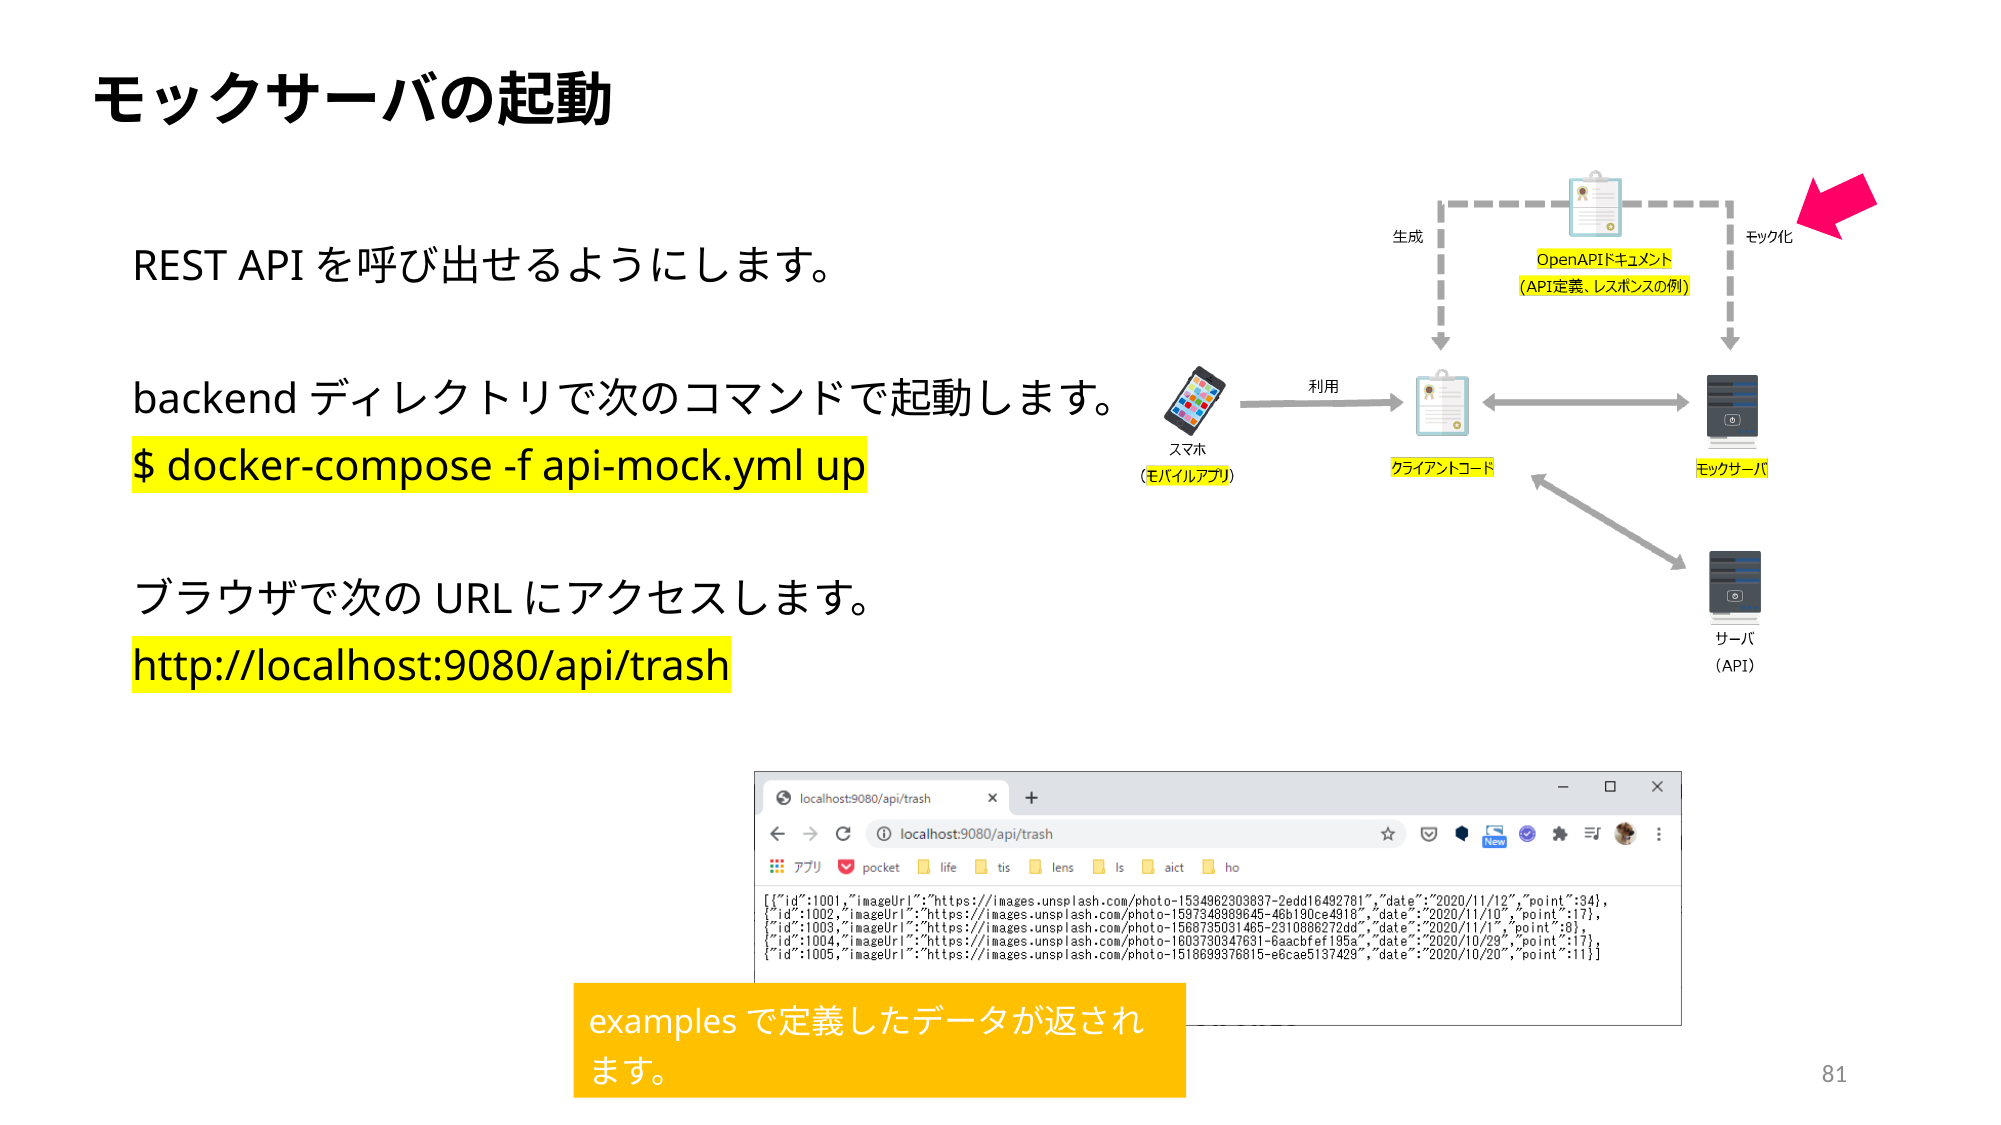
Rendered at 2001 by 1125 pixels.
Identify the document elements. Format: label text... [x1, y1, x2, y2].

picture [1121, 170, 1811, 684]
text_box examplesで定義したデータが返されます。 [573, 982, 1187, 1098]
text_box [1811, 173, 1878, 240]
slide_number 81 [1412, 1042, 1863, 1103]
text_box モックサーバの起動 [74, 54, 1454, 140]
text_box REST APIを呼び出せるようにします。 backendディレクトリで次のコマンドで起動します。 $ docker-compose -f api-mock.yml up ブラウザで次のURLにアクセスします。 http://localhost:9080/api/trash [117, 214, 1904, 697]
picture [754, 771, 1682, 1026]
